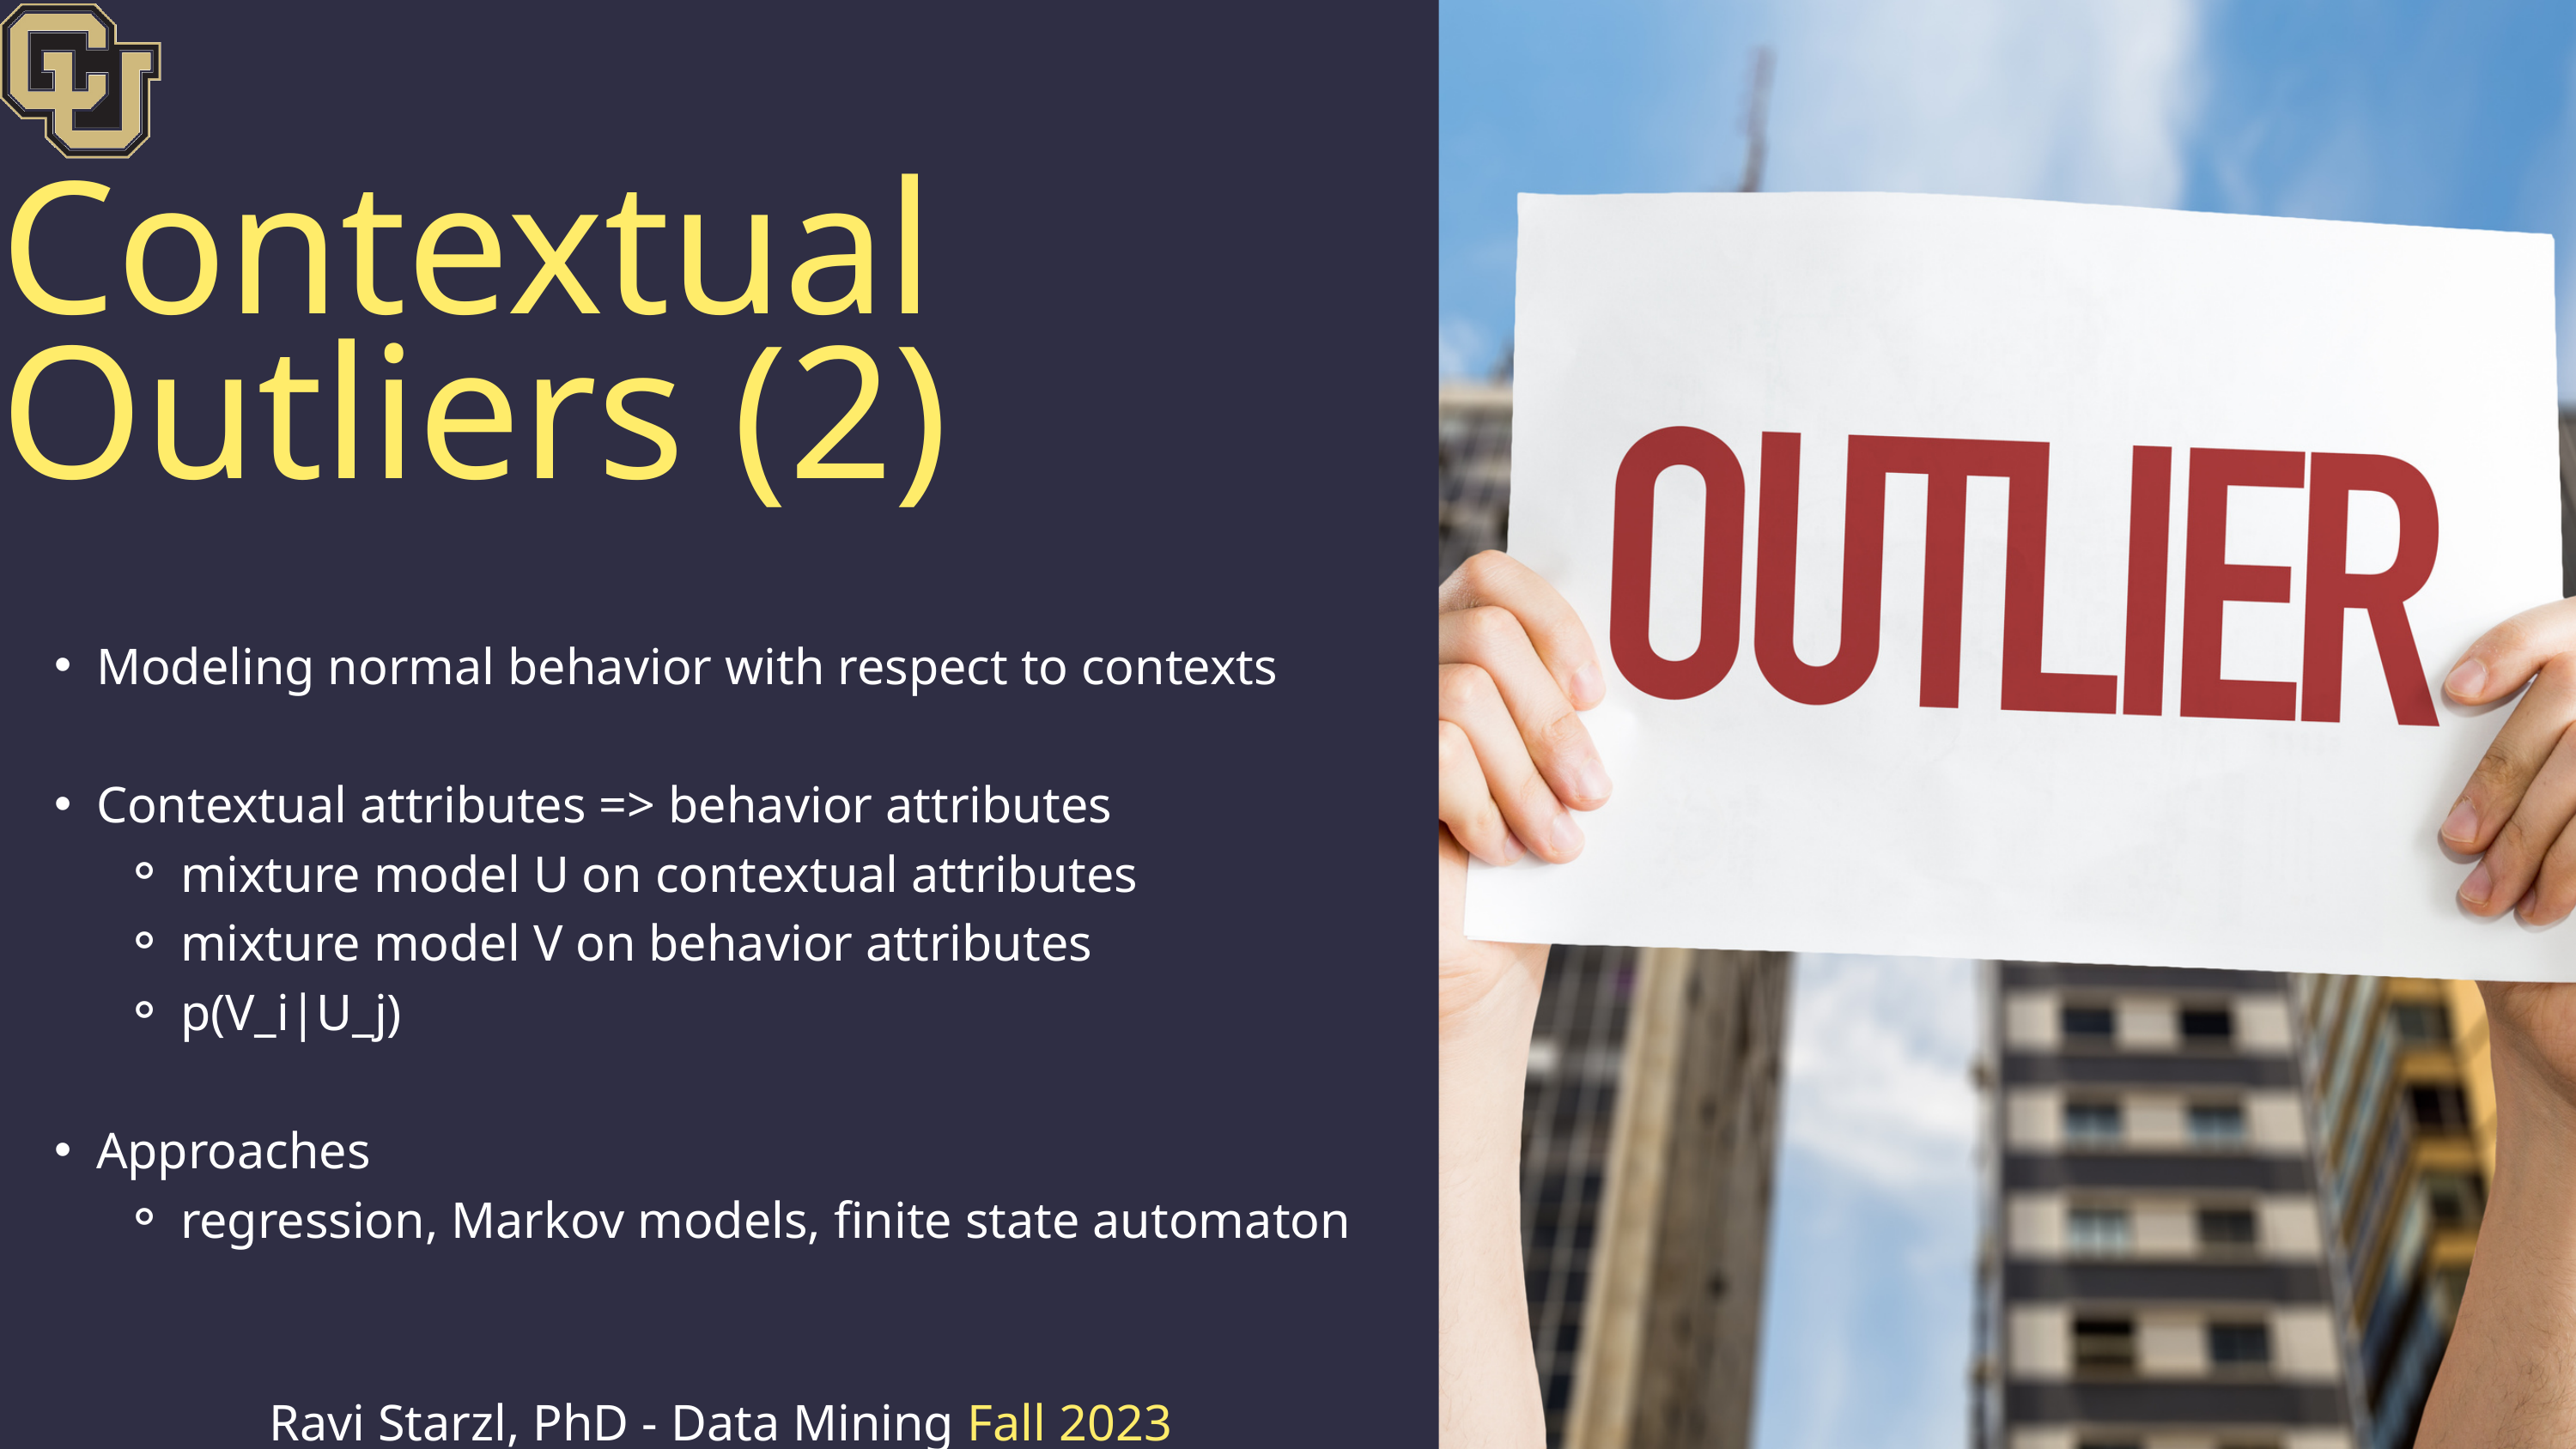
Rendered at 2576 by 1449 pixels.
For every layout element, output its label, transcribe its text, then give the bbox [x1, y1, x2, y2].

text_box [1438, 0, 2576, 1449]
text_box Contextual Outliers (2) [0, 185, 1351, 682]
text_box Ravi Starzl, PhD - Data Mining Fall 2023 [248, 1381, 1193, 1449]
text_box Modeling normal behavior with respect to contexts Contextual attributes => behavior attributes mixture model U on contextual attributes mixture model V on behavior attributes p(V_i|U_j) Approaches regression, Markov models, finite state automaton [12, 625, 1439, 1248]
text_box [0, 0, 171, 164]
